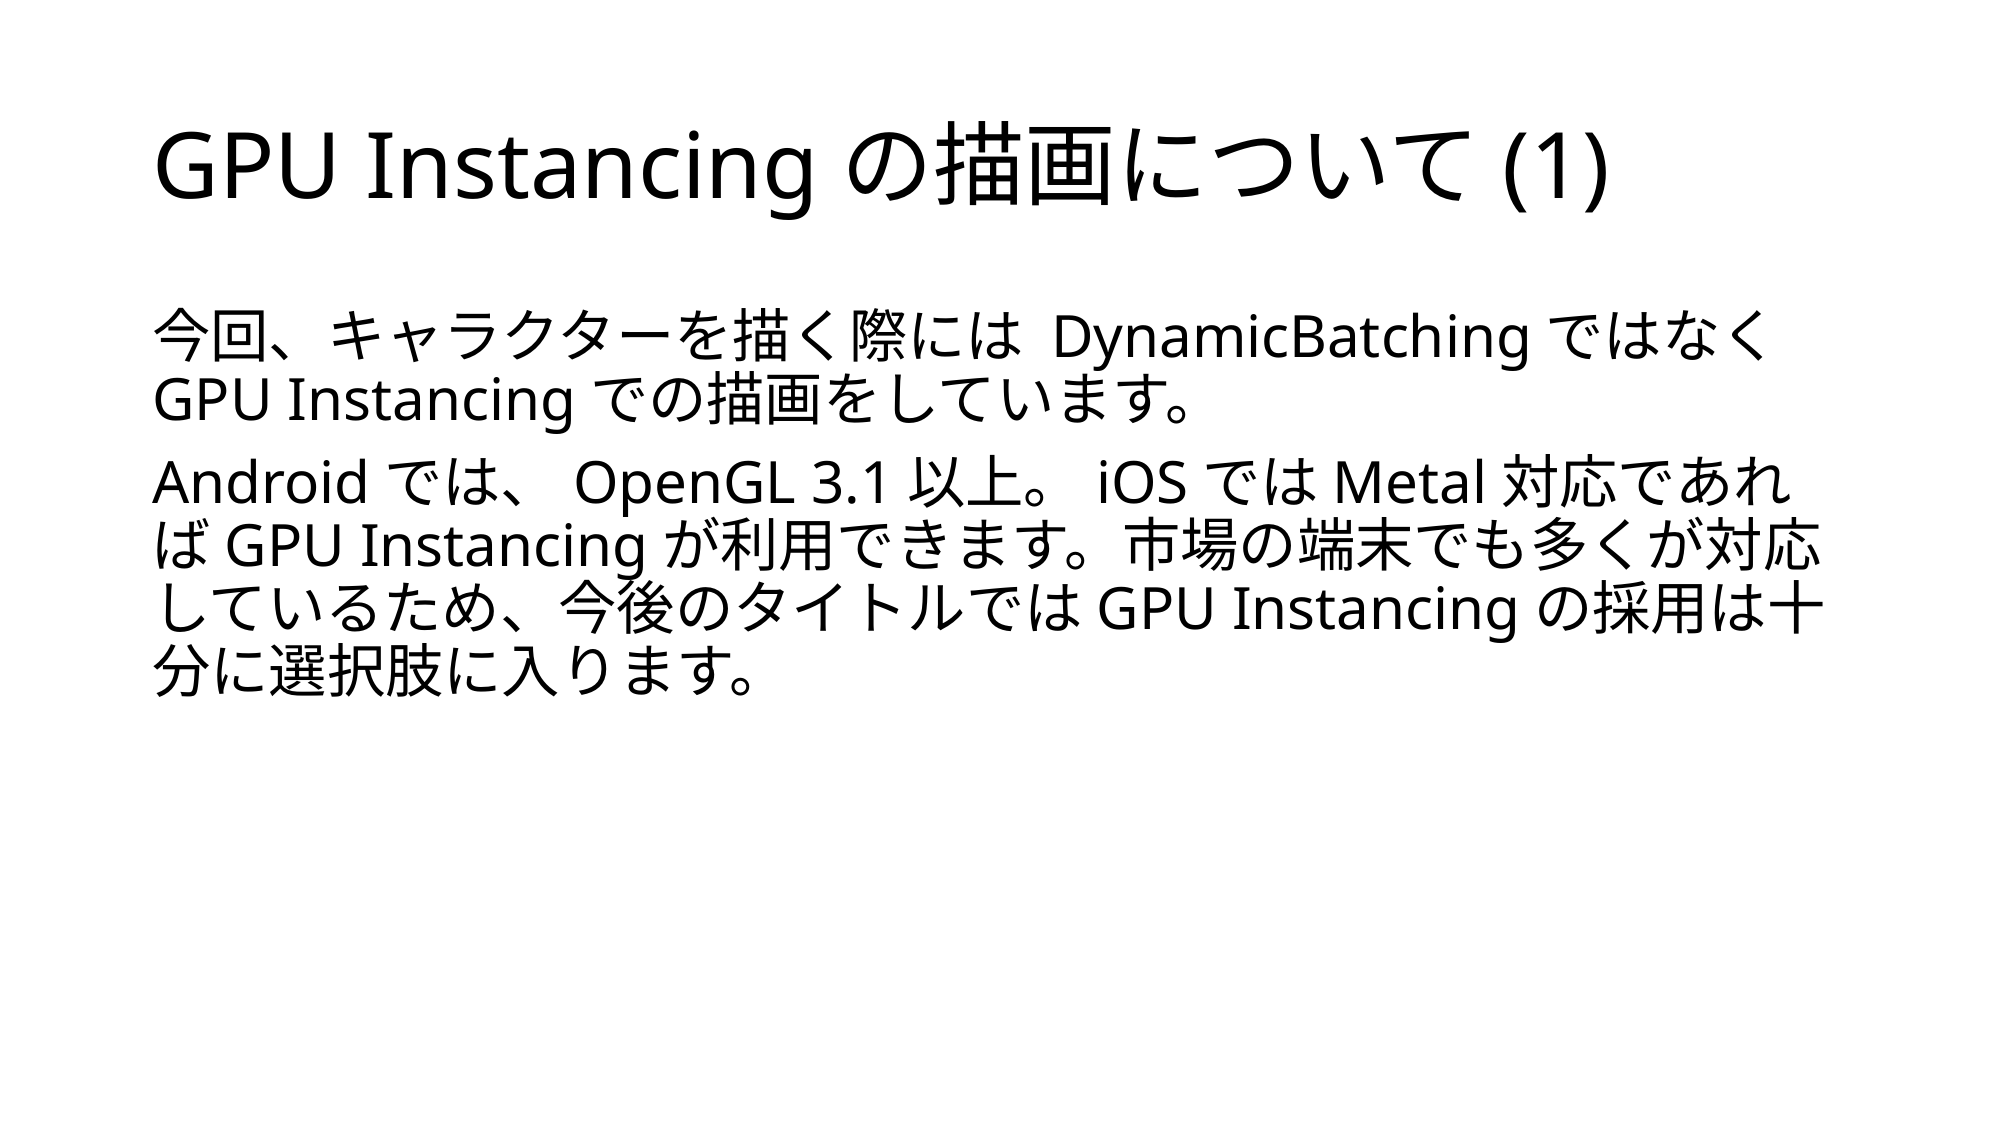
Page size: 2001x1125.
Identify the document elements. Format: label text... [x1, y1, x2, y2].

title GPU Instancingの描画について(1) [137, 59, 1863, 278]
list 今回、キャラクターを描く際には DynamicBatchingではなくGPU Instancingでの描画をしています。 Androidでは、OpenGL 3.1以上。iOSではMetal対応であればGPU Instancingが利用できます。市場の端末でも多くが対応しているため、今後のタイトルではGPU Instancingの採用は十分に選択肢に入ります。 [137, 299, 1863, 979]
